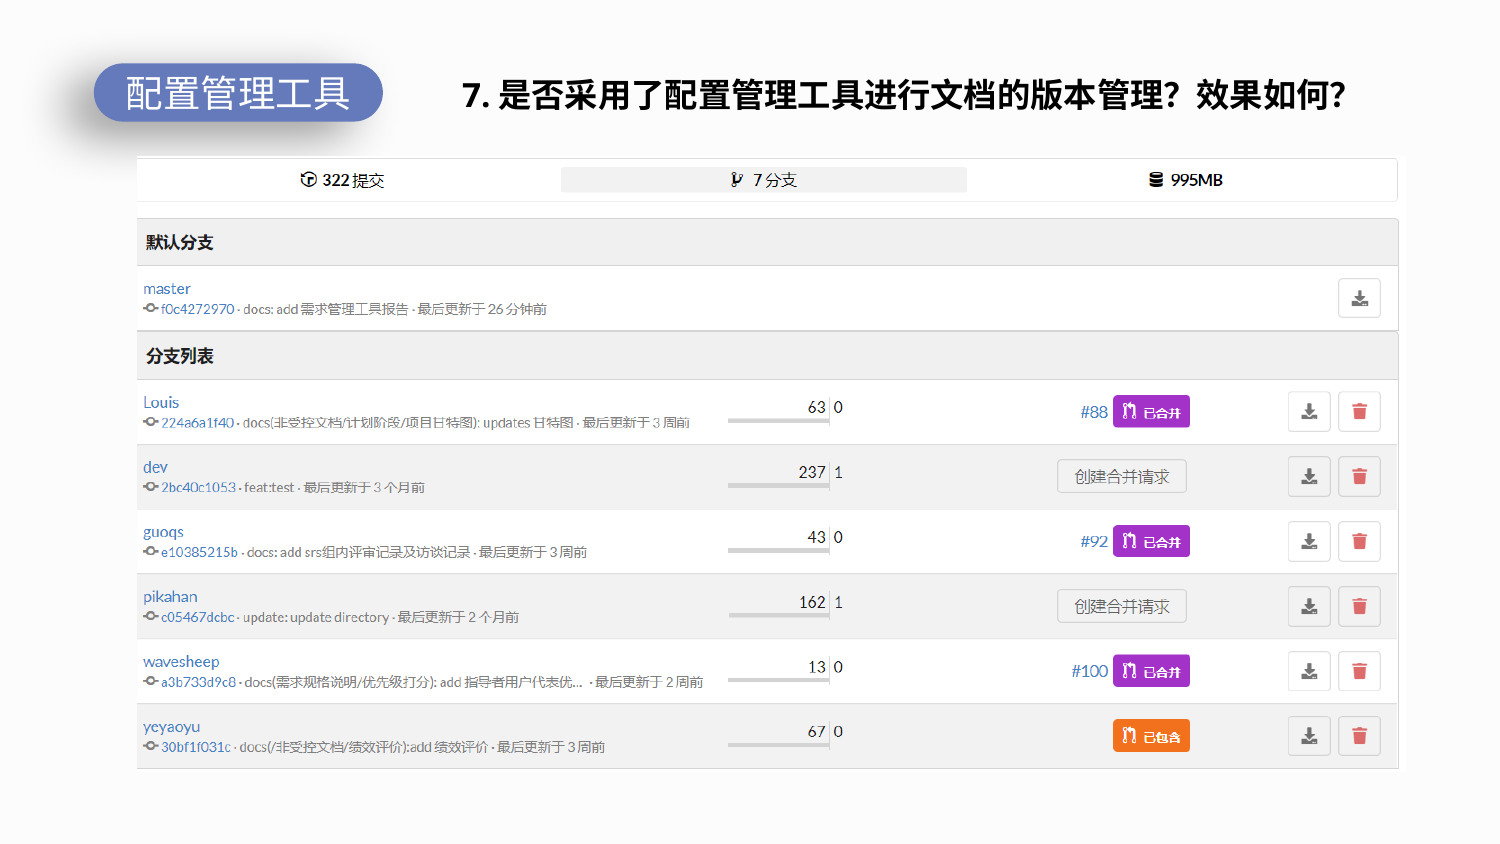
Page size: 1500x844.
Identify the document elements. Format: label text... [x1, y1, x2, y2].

text_box 7.是否采用了配置管理工具进行文档的版本管理？效果如何？ [403, 66, 1436, 121]
picture [136, 156, 1407, 773]
text_box 配置管理工具 [93, 63, 383, 122]
